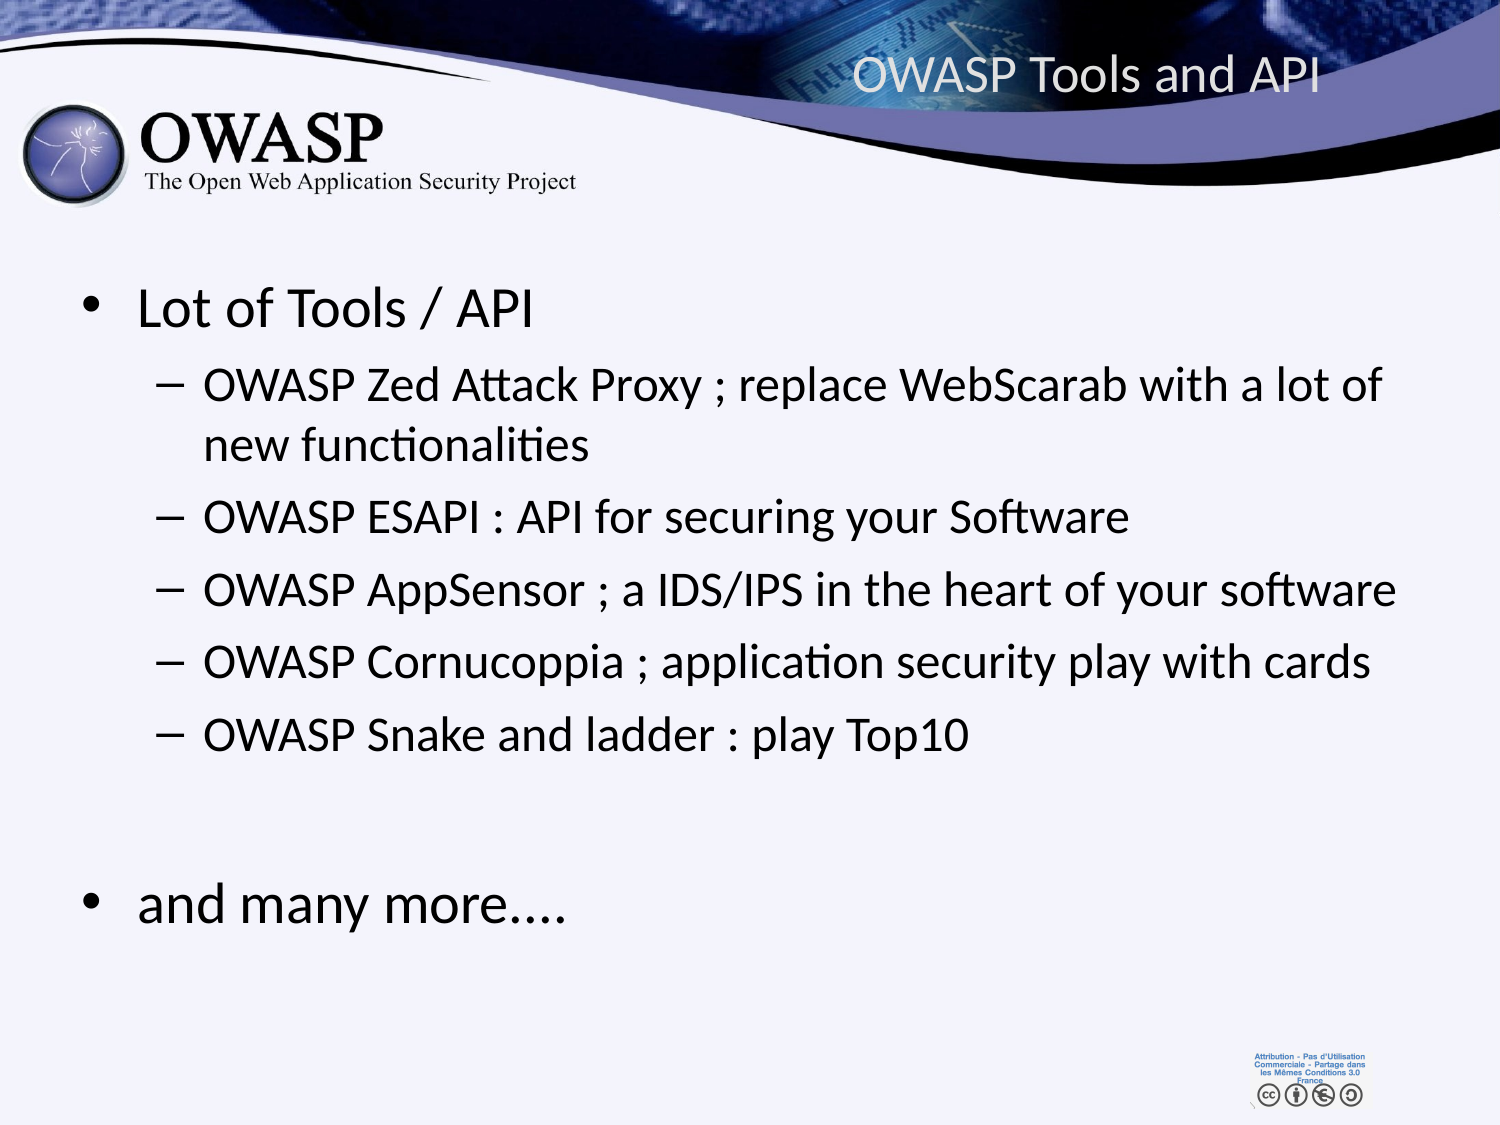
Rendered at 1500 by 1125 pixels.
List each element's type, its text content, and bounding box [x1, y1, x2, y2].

list Lot of Tools / API OWASP Zed Attack Proxy ; replace WebScarab with a lot of new functionalities OWASP ESAPI : API for securing your Software OWASP AppSensor ; a IDS/IPS in the heart of your software OWASP Cornucoppia ; application security play with cards OWASP Snake and ladder : play Top10 and many more.... [74, 261, 1426, 1125]
title OWASP Tools and API [699, 0, 1476, 143]
picture [0, 0, 1500, 1125]
